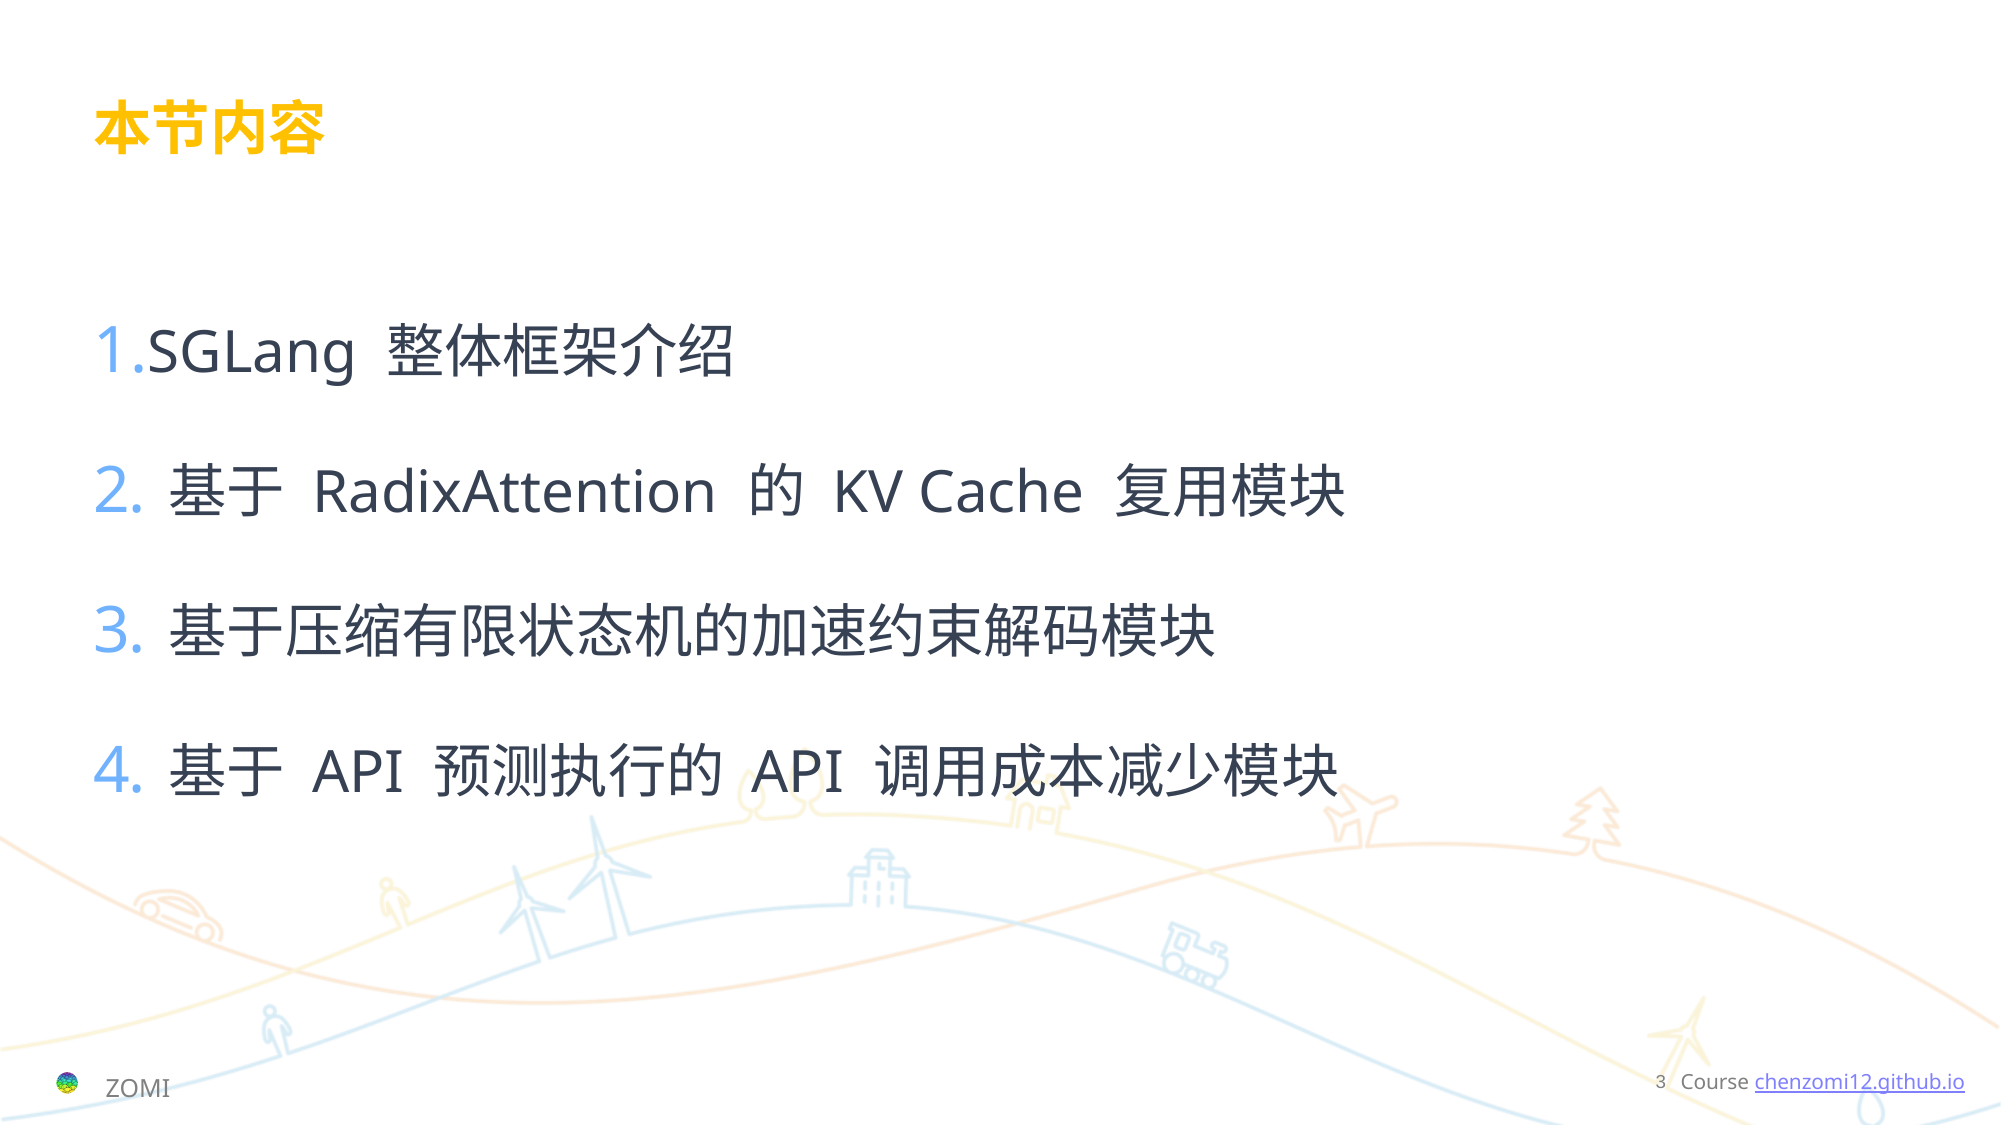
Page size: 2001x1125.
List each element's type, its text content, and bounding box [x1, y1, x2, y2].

list SGLang 整体框架介绍 基于 RadixAttention 的 KV Cache 复用模块 基于压缩有限状态机的加速约束解码模块 基于 API 预测执行的 API 调用成本减少模块 [78, 113, 1910, 935]
title 本节内容 [79, 78, 1910, 113]
picture [57, 1073, 77, 1093]
